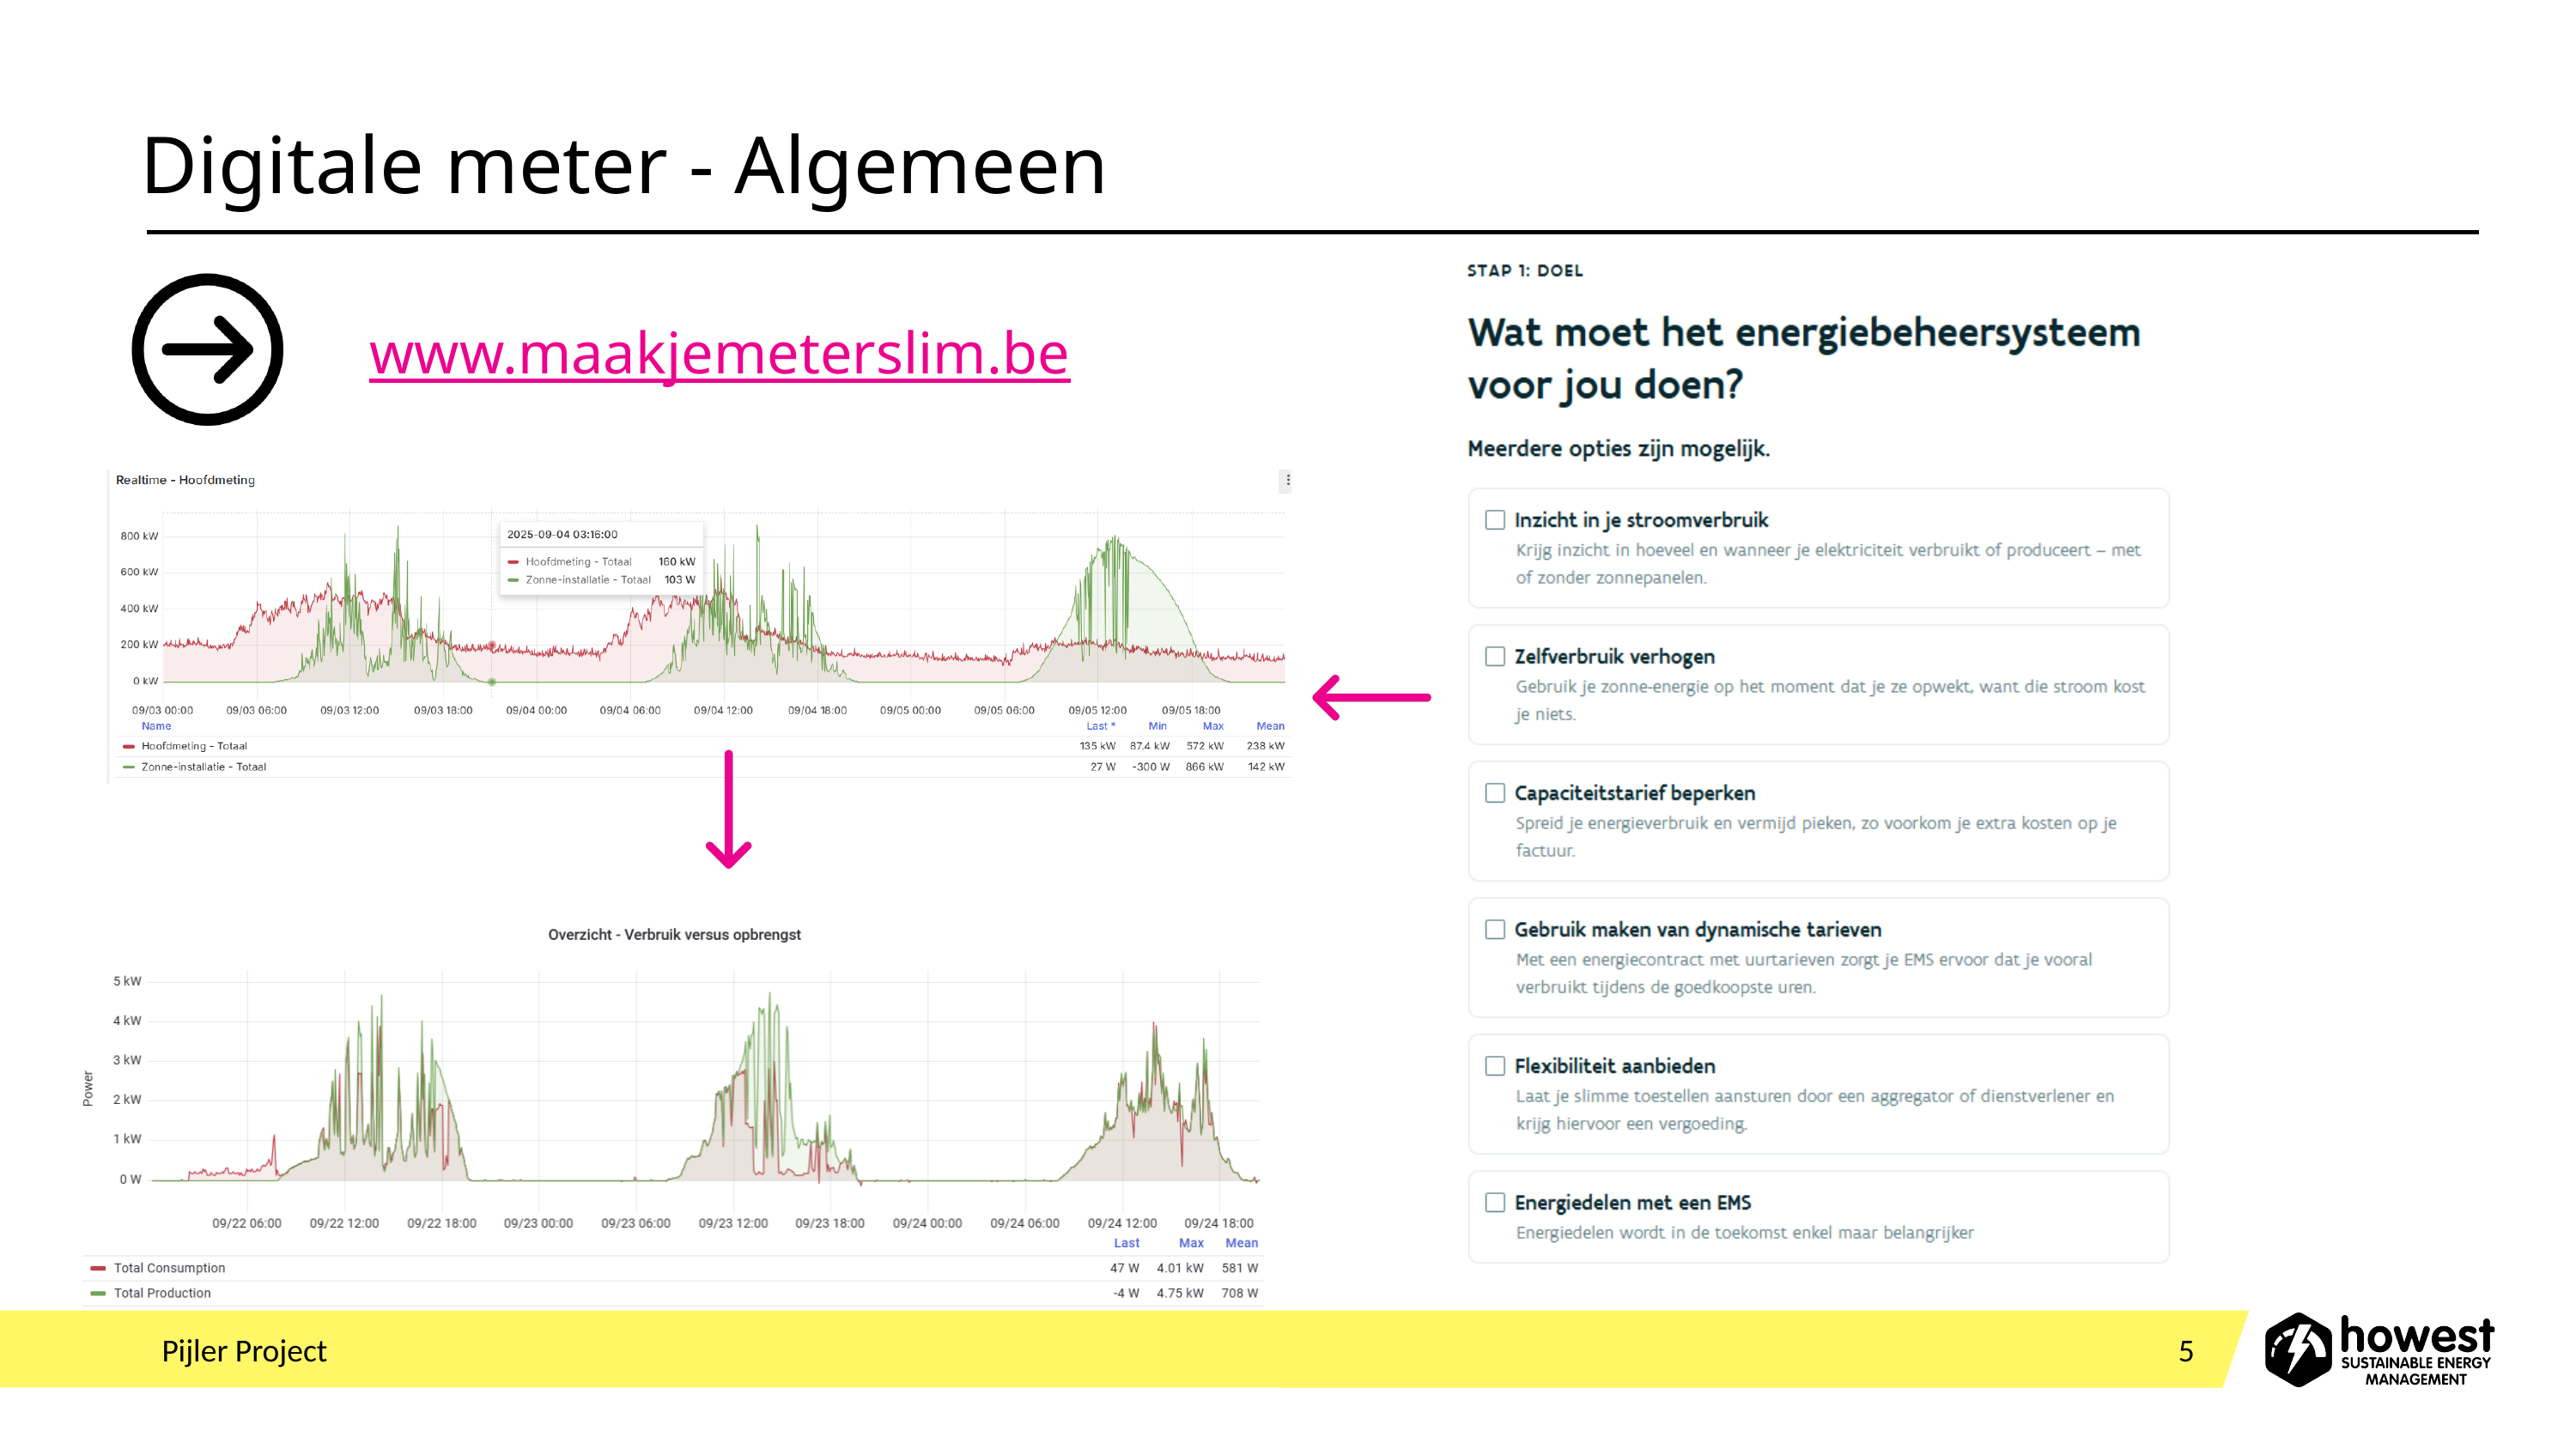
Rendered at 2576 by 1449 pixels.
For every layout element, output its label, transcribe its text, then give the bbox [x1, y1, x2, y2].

picture [106, 470, 1291, 874]
picture [82, 922, 1264, 1307]
picture [1307, 244, 2241, 1281]
slide_number Pijler Project [149, 1310, 729, 1388]
slide_number 5 [1676, 1310, 2208, 1388]
picture [2265, 1313, 2495, 1387]
title Digitale meter - Algemeen [140, 124, 2476, 215]
text_box www.maakjemeterslim.be [356, 310, 1180, 453]
picture [112, 253, 303, 446]
